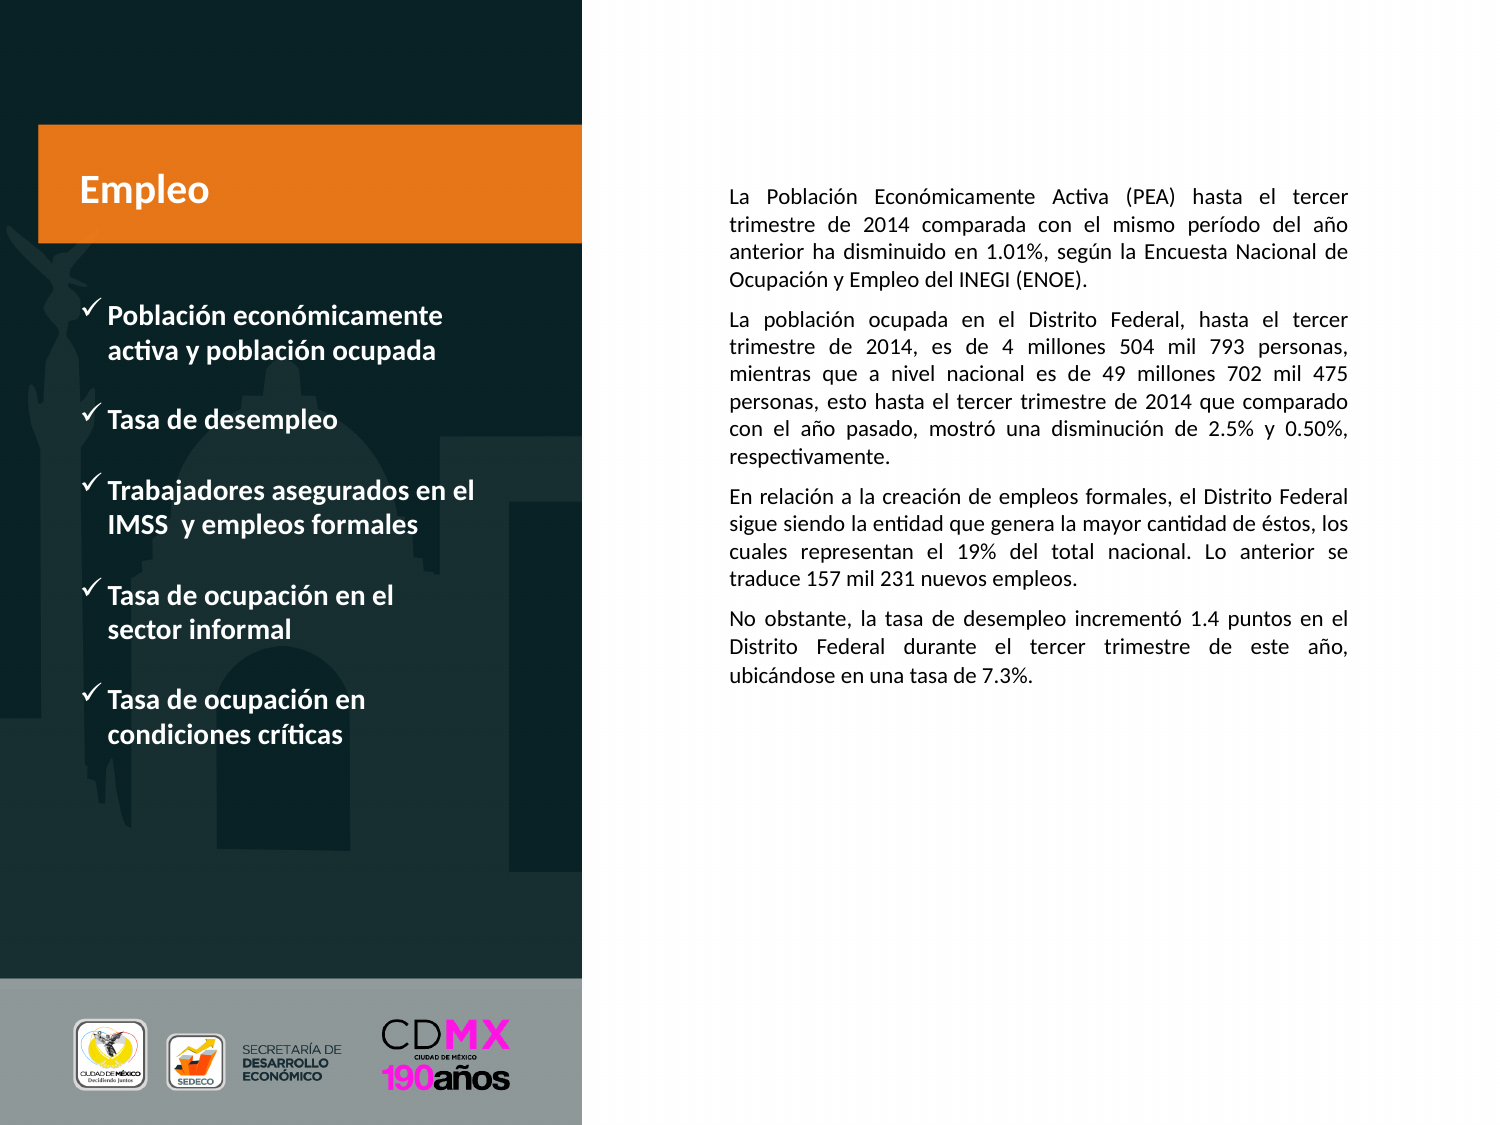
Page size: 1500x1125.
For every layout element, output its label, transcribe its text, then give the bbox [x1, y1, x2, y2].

text_box Empleo [64, 154, 491, 220]
picture [0, 0, 1500, 1125]
text_box Población económicamente activa y población ocupada Tasa de desempleo Trabajadores asegurados en el IMSS y empleos formales Tasa de ocupación en el sector informal Tasa de ocupación en condiciones críticas [64, 288, 491, 758]
text_box La Población Económicamente Activa (PEA) hasta el tercer trimestre de 2014 comparada con el mismo período del año anterior ha disminuido en 1.01%, según la Encuesta Nacional de Ocupación y Empleo del INEGI (ENOE). La población ocupada en el Distrito Federal, hasta el tercer trimestre de 2014, es de 4 millones 504 mil 793 personas, mientras que a nivel nacional es de 49 millones 702 mil 475 personas, esto hasta el tercer trimestre de 2014 que comparado con el año pasado, mostró una disminución de 2.5% y 0.50%, respectivamente. En relación a la creación de empleos formales, el Distrito Federal sigue siendo la entidad que genera la mayor cantidad de éstos, los cuales representan el 19% del total nacional. Lo anterior se traduce 157 mil 231 nuevos empleos. No obstante, la tasa de desempleo incrementó 1.4 puntos en el Distrito Federal durante el tercer trimestre de este año, ubicándose en una tasa de 7.3%. [714, 174, 1365, 696]
